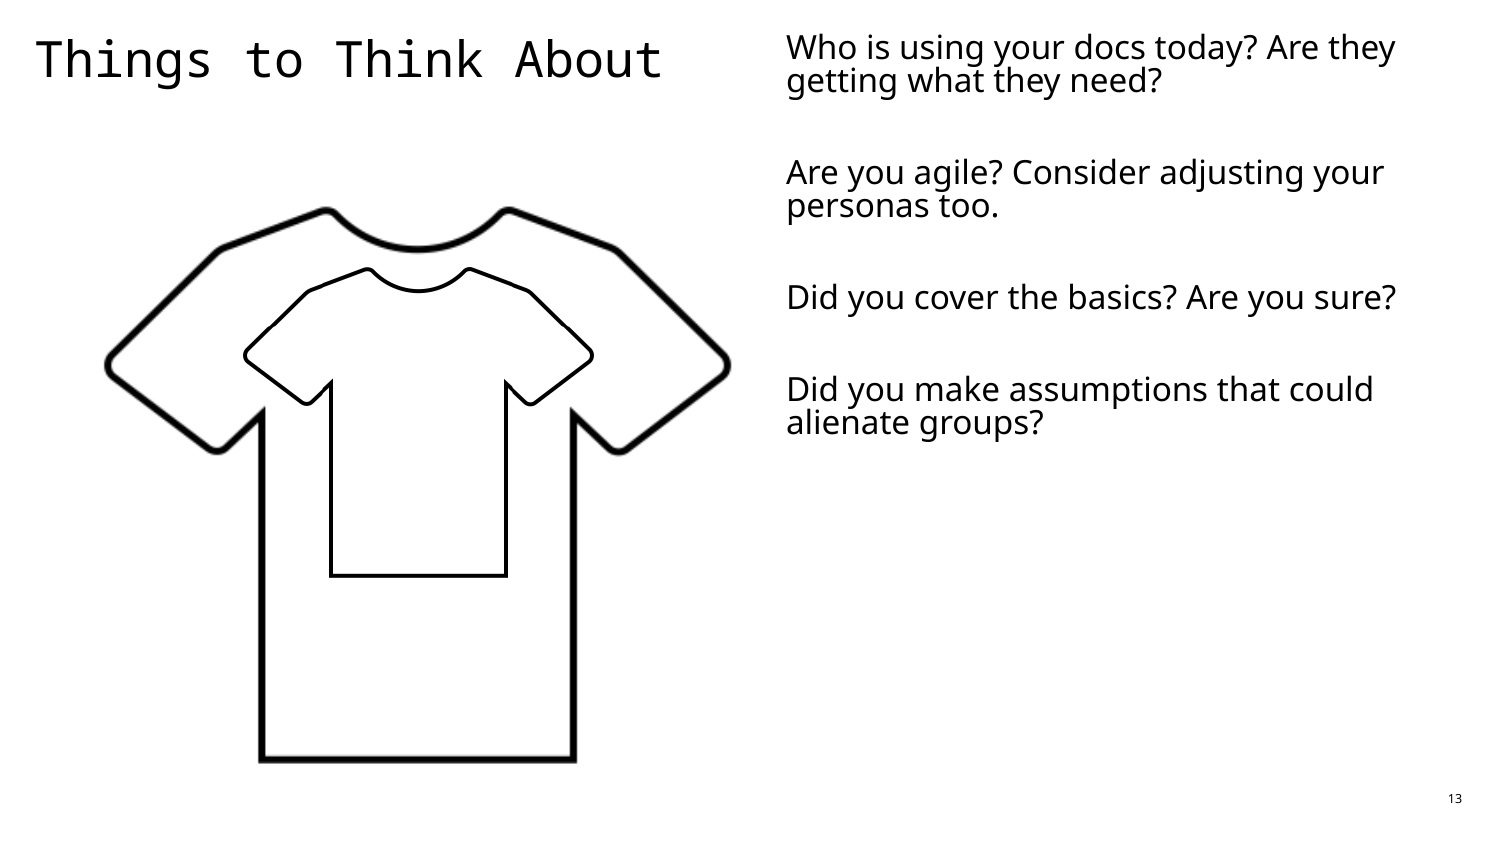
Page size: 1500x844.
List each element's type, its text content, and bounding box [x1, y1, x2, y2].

picture [77, 145, 758, 826]
slide_number 13 [1162, 785, 1463, 813]
title Things to Think About [34, 28, 714, 738]
list Who is using your docs today? Are they getting what they need? Are you agile? Consider adjusting your personas too. Did you cover the basics? Are you sure? Did you make assumptions that could alienate groups? [786, 33, 1463, 738]
